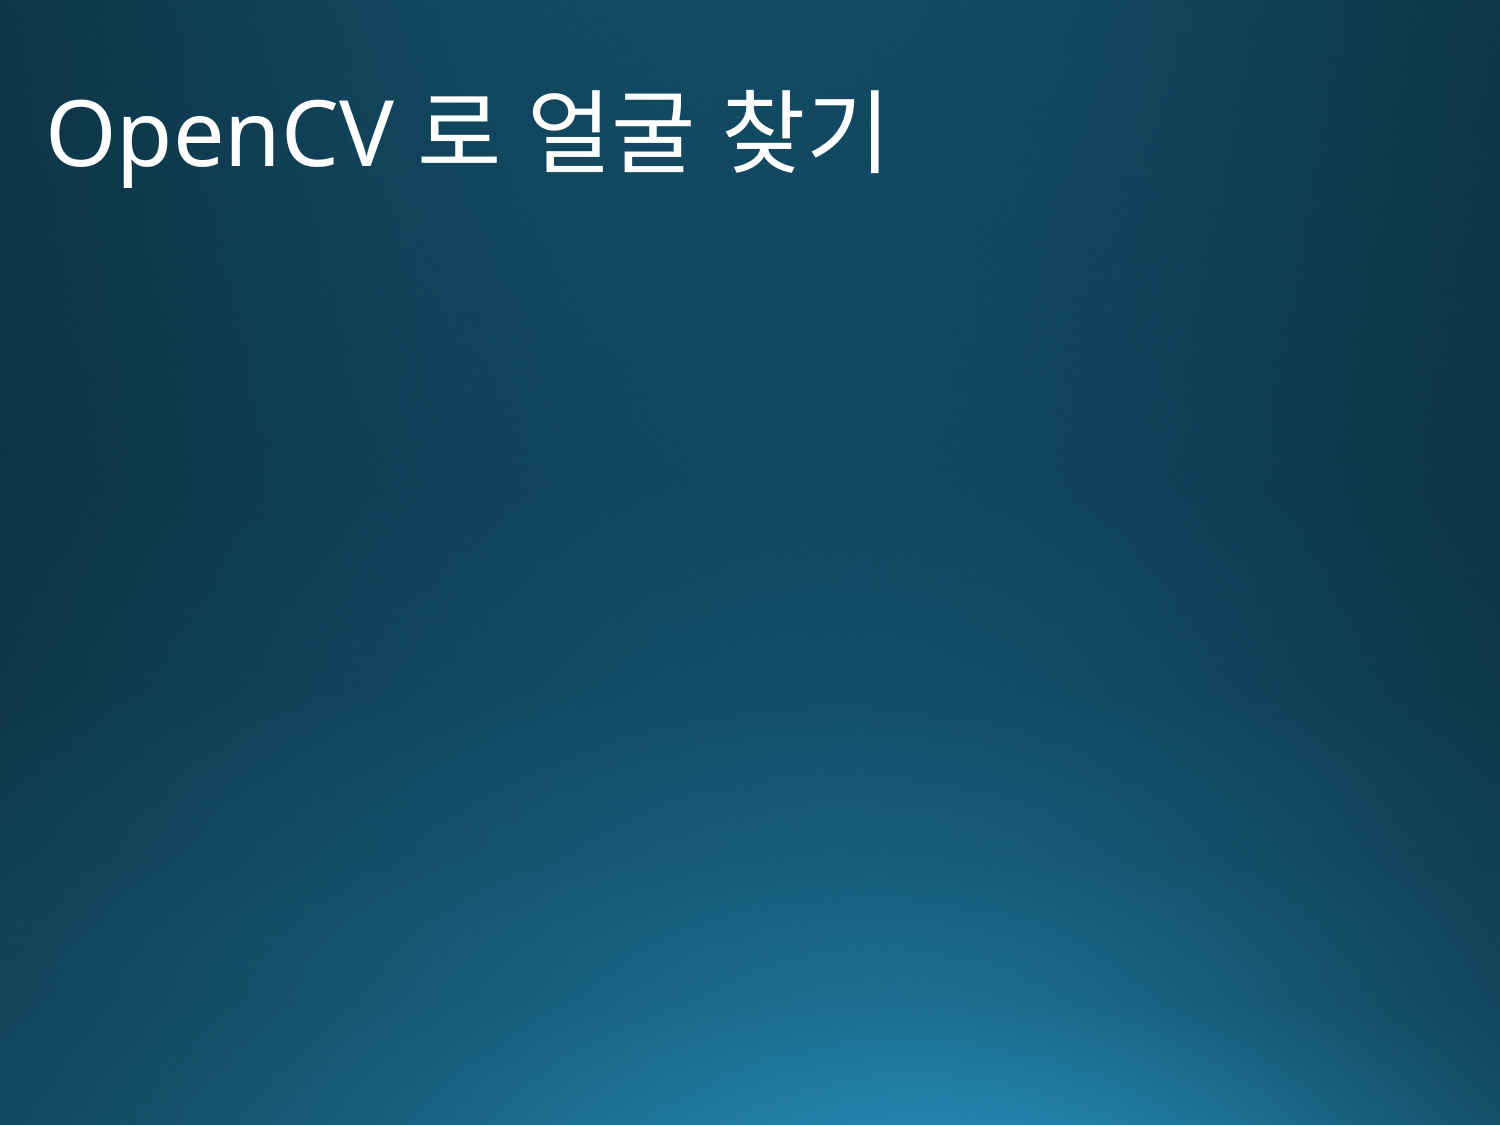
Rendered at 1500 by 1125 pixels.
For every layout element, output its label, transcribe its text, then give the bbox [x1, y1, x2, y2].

picture [0, 0, 1500, 1125]
title OpenCV로 얼굴 찾기 [30, 51, 1460, 223]
